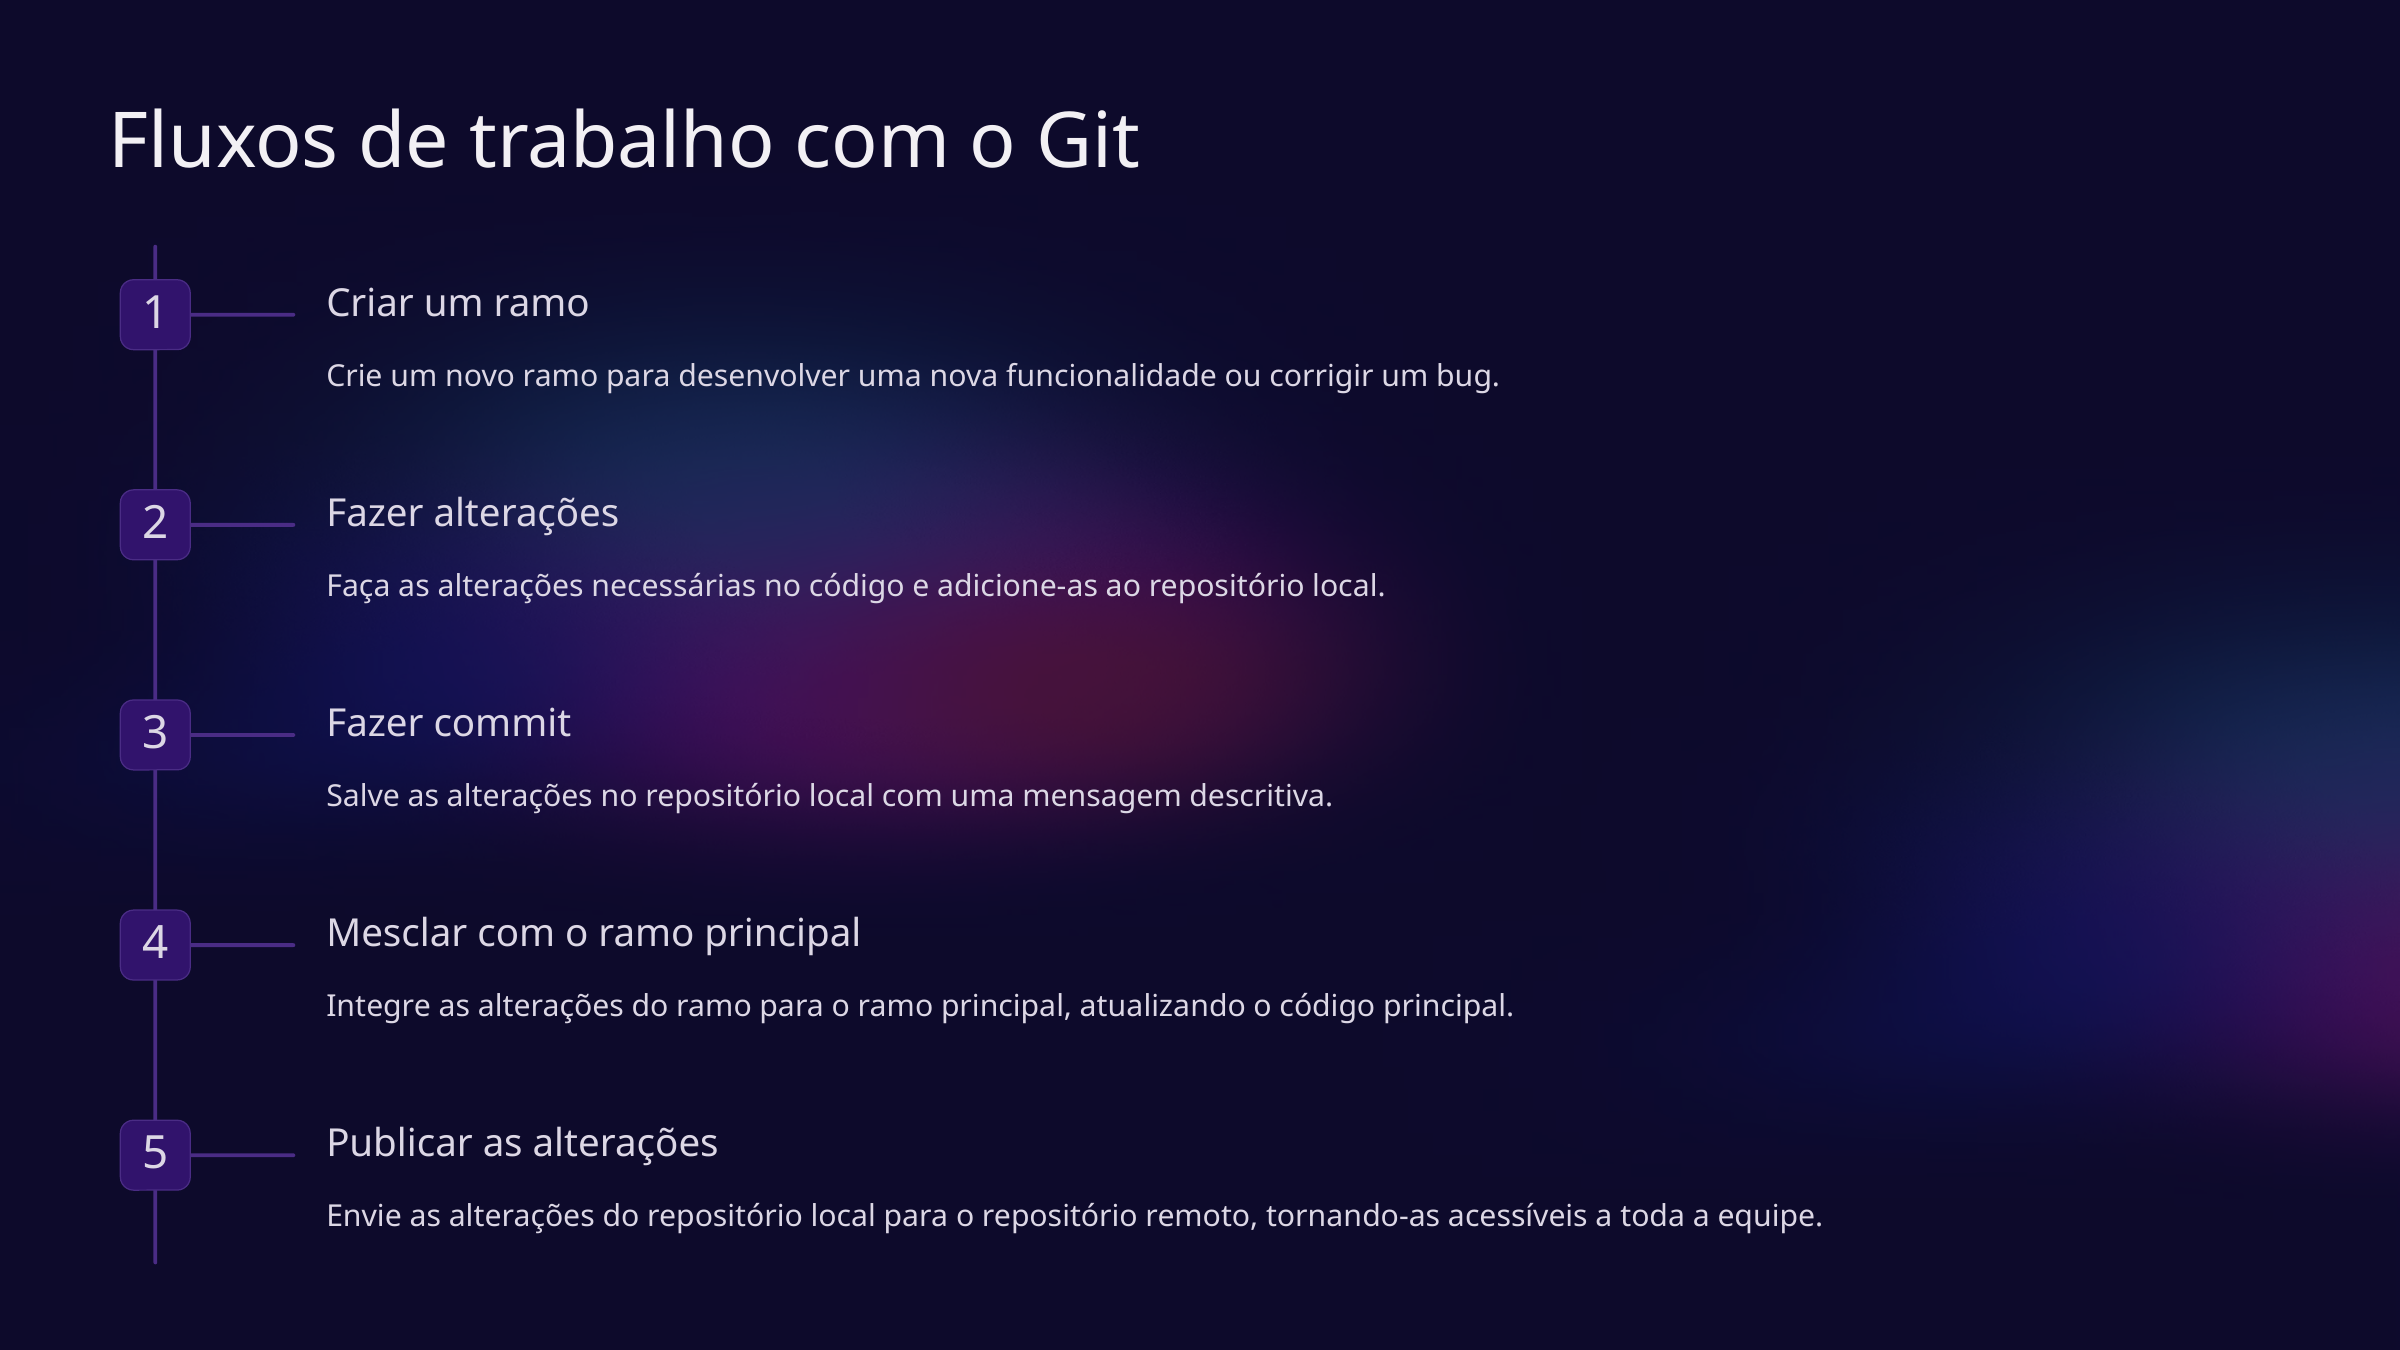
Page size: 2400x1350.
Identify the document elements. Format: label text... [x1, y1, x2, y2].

text_box Fazer alterações [326, 486, 715, 535]
text_box Criar um ramo [326, 275, 715, 325]
text_box 1 [146, 291, 164, 338]
text_box Fazer commit [326, 696, 715, 745]
text_box [191, 522, 296, 527]
text_box [120, 279, 191, 350]
text_box 3 [142, 711, 169, 759]
text_box [153, 350, 158, 489]
text_box 5 [142, 1131, 169, 1179]
text_box [153, 1191, 158, 1265]
text_box [120, 910, 191, 981]
text_box [191, 312, 296, 317]
text_box [120, 489, 191, 560]
text_box [191, 733, 296, 737]
text_box Crie um novo ramo para desenvolver uma nova funcionalidade ou corrigir um bug. [326, 343, 2292, 393]
text_box Envie as alterações do repositório local para o repositório remoto, tornando-as acessíveis a toda a equipe. [326, 1183, 2292, 1234]
text_box [153, 560, 158, 699]
text_box [120, 1120, 191, 1191]
text_box Publicar as alterações [326, 1116, 747, 1165]
text_box [153, 980, 158, 1120]
text_box 4 [139, 921, 171, 969]
text_box [153, 244, 158, 279]
text_box [153, 770, 158, 910]
text_box [120, 699, 191, 770]
text_box [191, 943, 296, 948]
text_box Integre as alterações do ramo para o ramo principal, atualizando o código principal. [326, 973, 2292, 1024]
text_box Fluxos de trabalho com o Git [108, 85, 1220, 183]
text_box Faça as alterações necessárias no código e adicione-as ao repositório local. [326, 553, 2292, 603]
text_box [191, 1153, 296, 1158]
text_box Salve as alterações no repositório local com uma mensagem descritiva. [326, 763, 2292, 813]
text_box Mesclar com o ramo principal [326, 906, 901, 955]
text_box 2 [142, 501, 169, 549]
